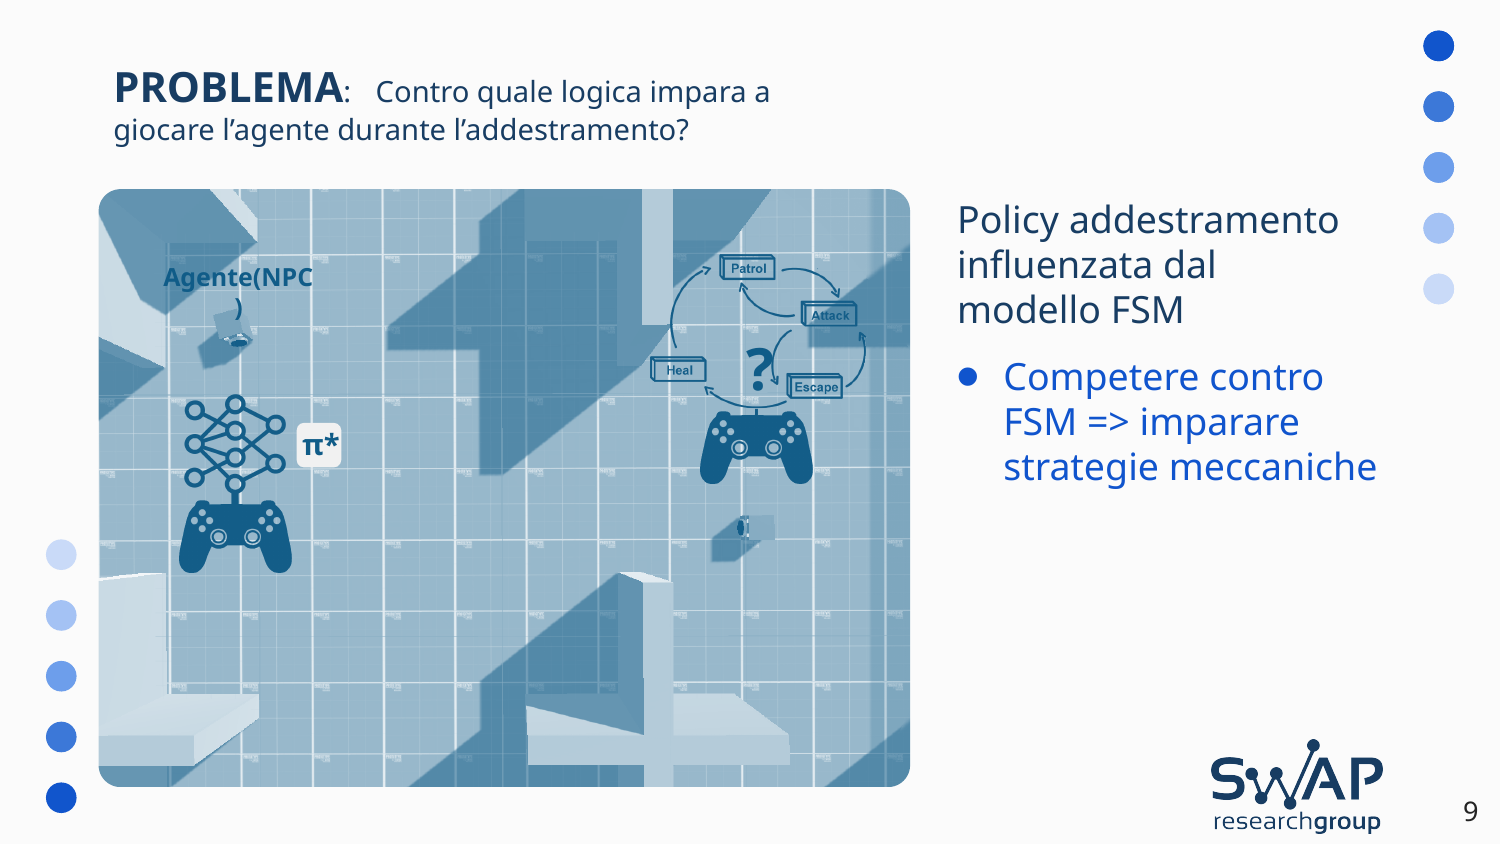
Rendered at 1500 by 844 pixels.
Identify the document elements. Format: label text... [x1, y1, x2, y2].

slide_number 9 [1403, 779, 1494, 844]
picture [98, 188, 911, 788]
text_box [179, 393, 360, 573]
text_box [941, 188, 1423, 539]
picture [1211, 739, 1383, 834]
text_box Contro quale logica impara a giocare l’agente durante l’addestramento? [98, 53, 793, 154]
